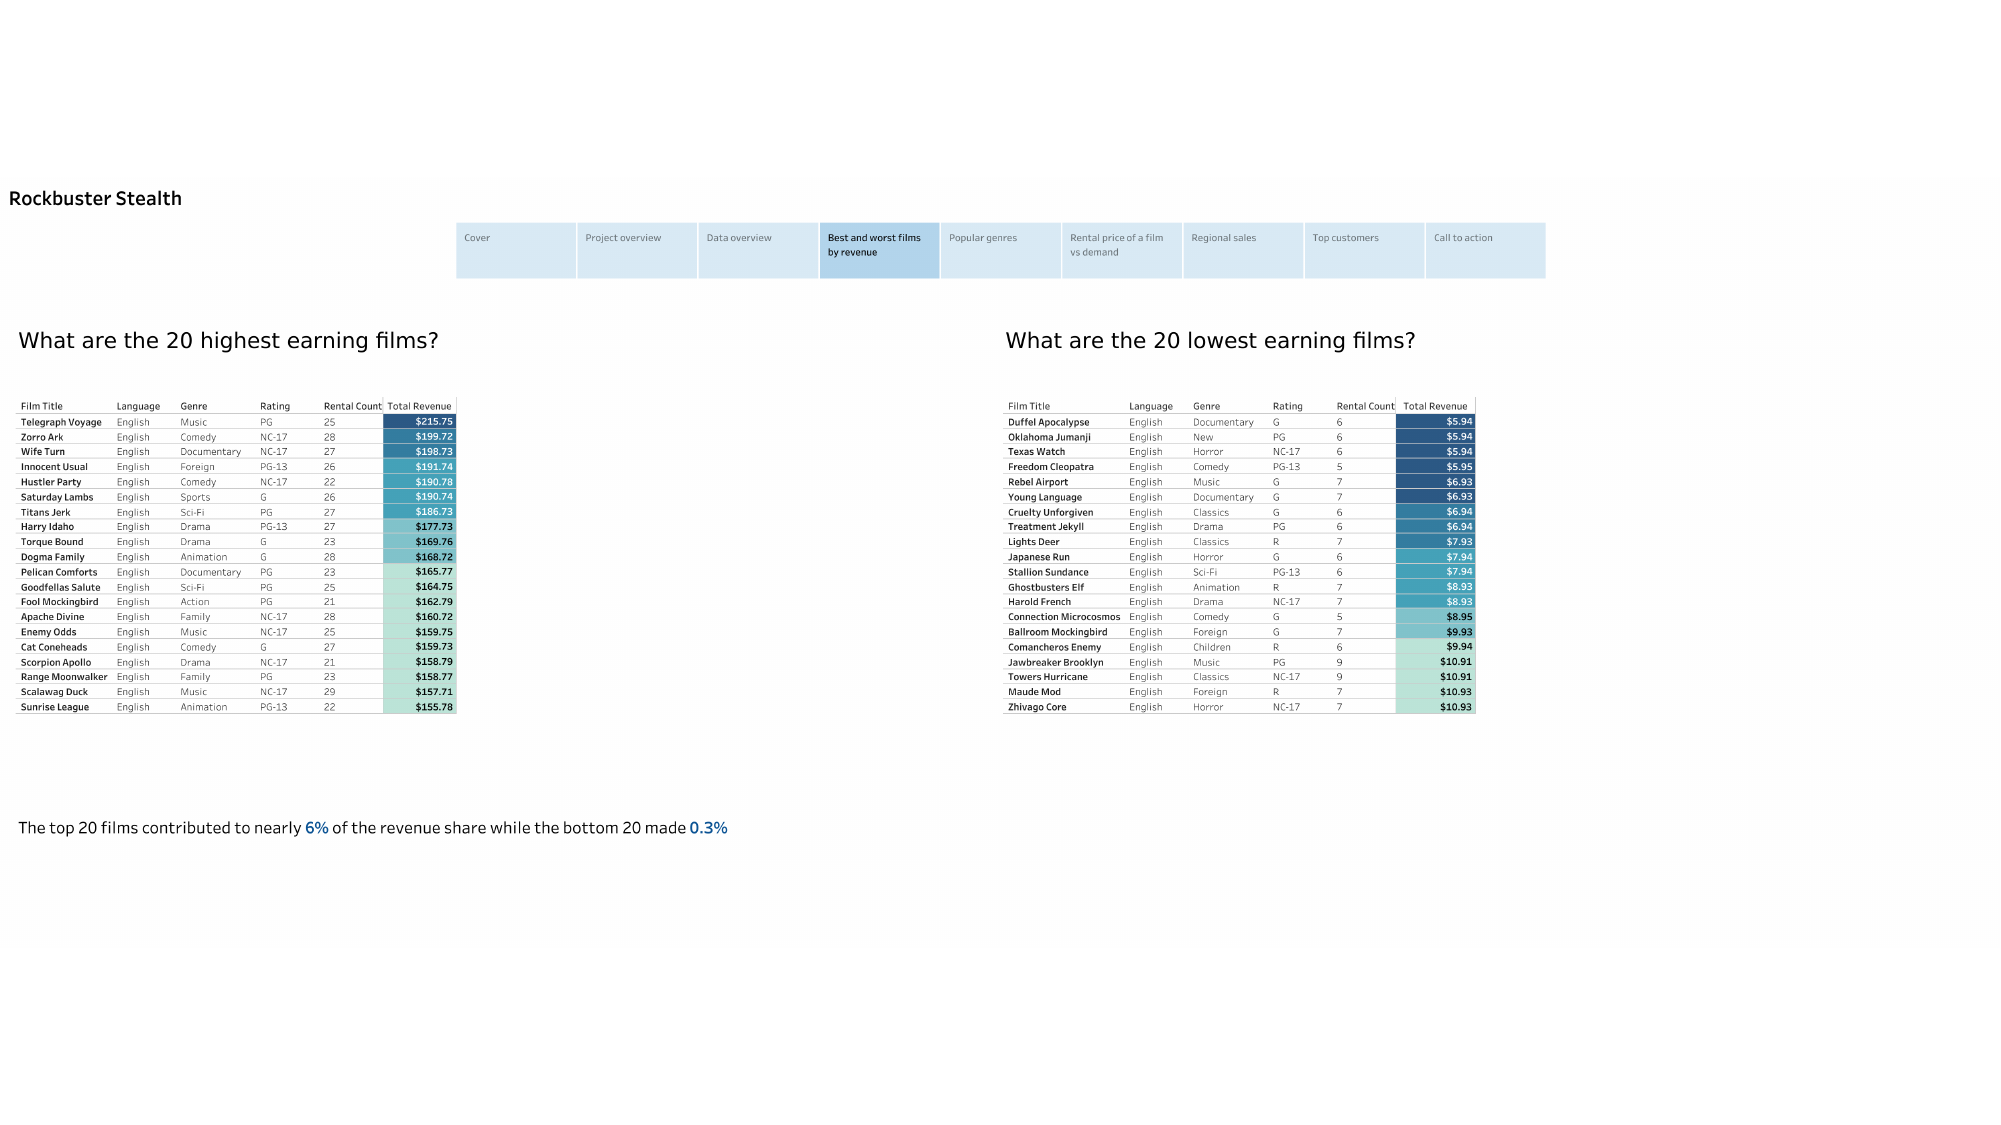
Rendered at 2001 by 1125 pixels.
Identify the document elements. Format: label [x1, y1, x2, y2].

picture [0, 177, 2000, 948]
